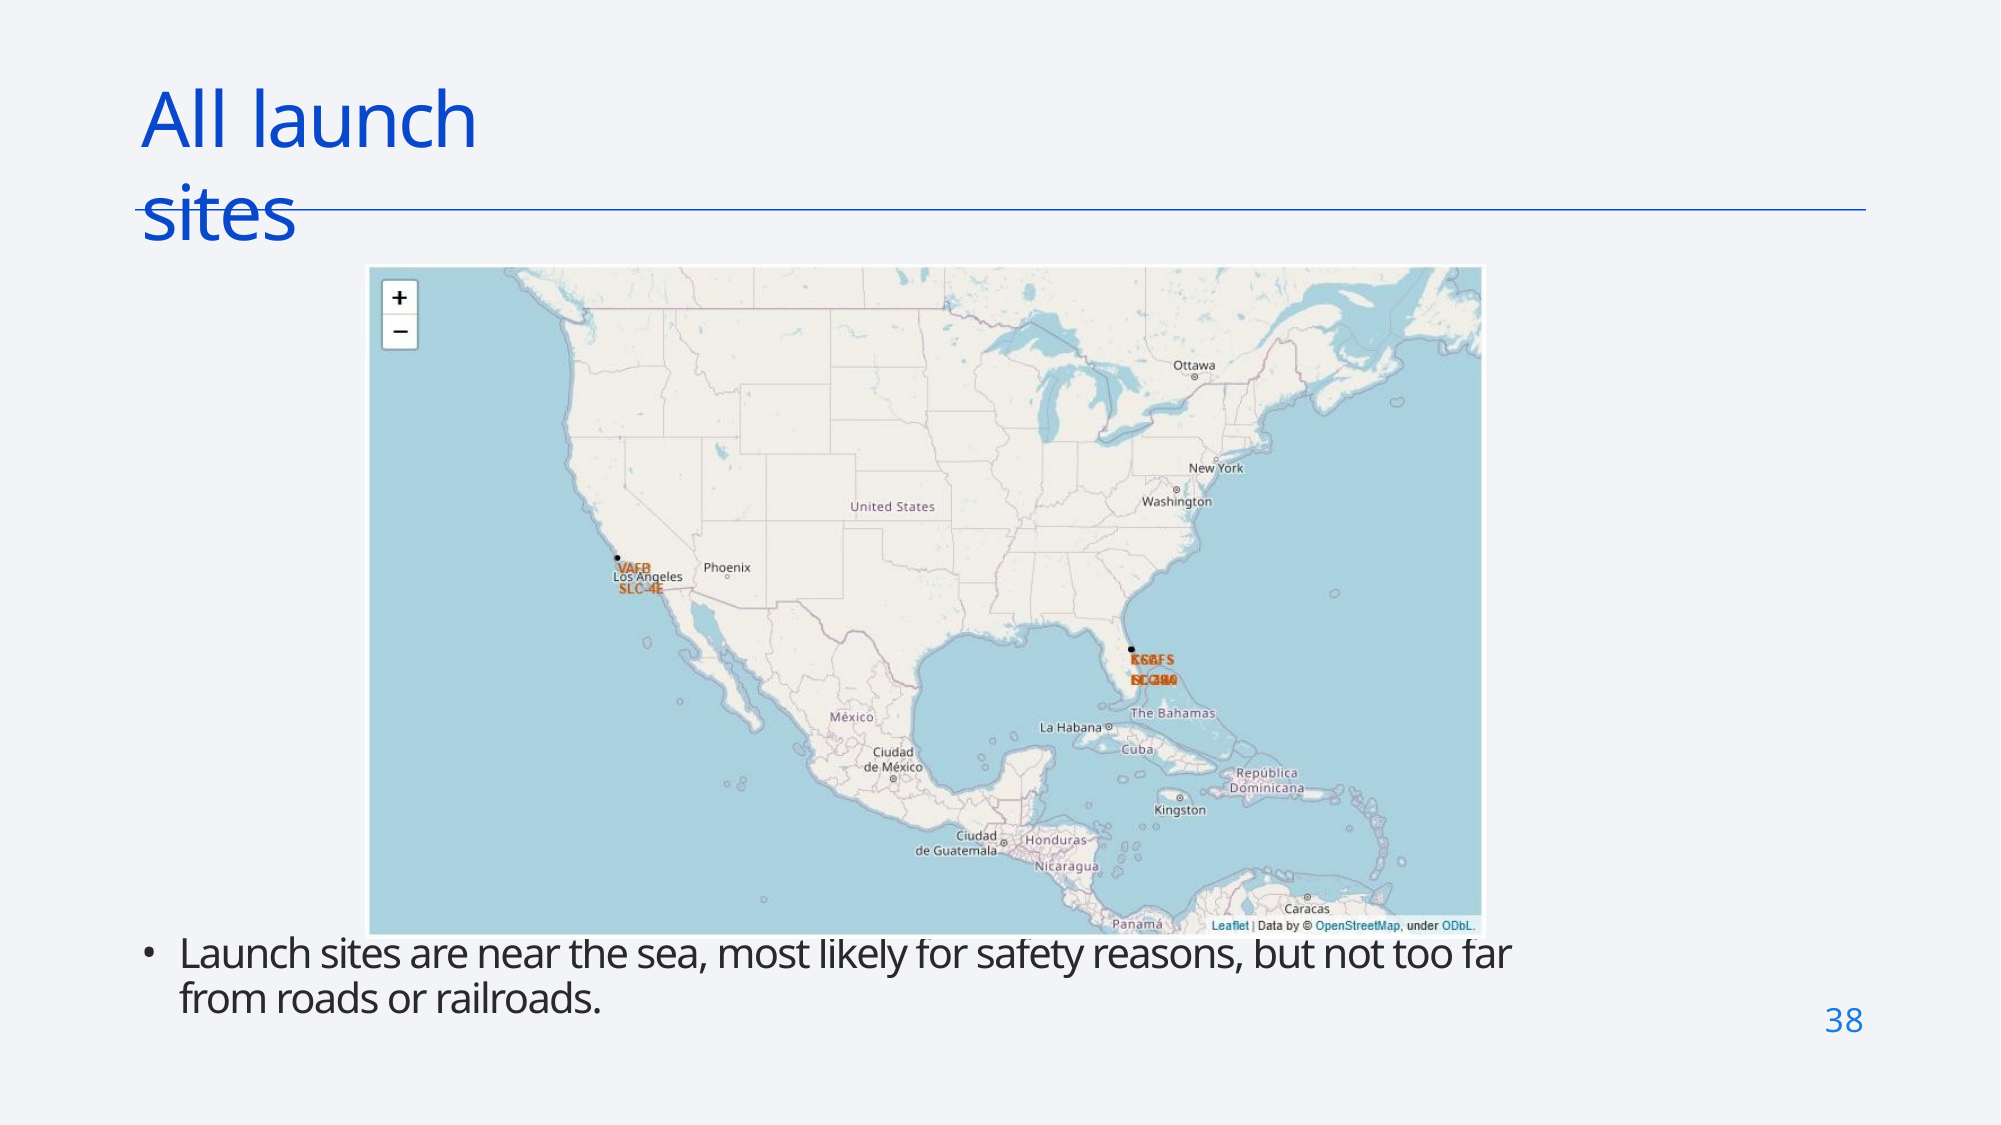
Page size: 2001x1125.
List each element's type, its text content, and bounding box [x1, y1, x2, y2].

title All launch sites [139, 68, 638, 259]
picture [0, 0, 2000, 1125]
text_box 38 [1822, 997, 1867, 1040]
text_box Launch sites are near the sea, most likely for safety reasons, but not too far from roads or railroads. [139, 929, 1548, 1022]
